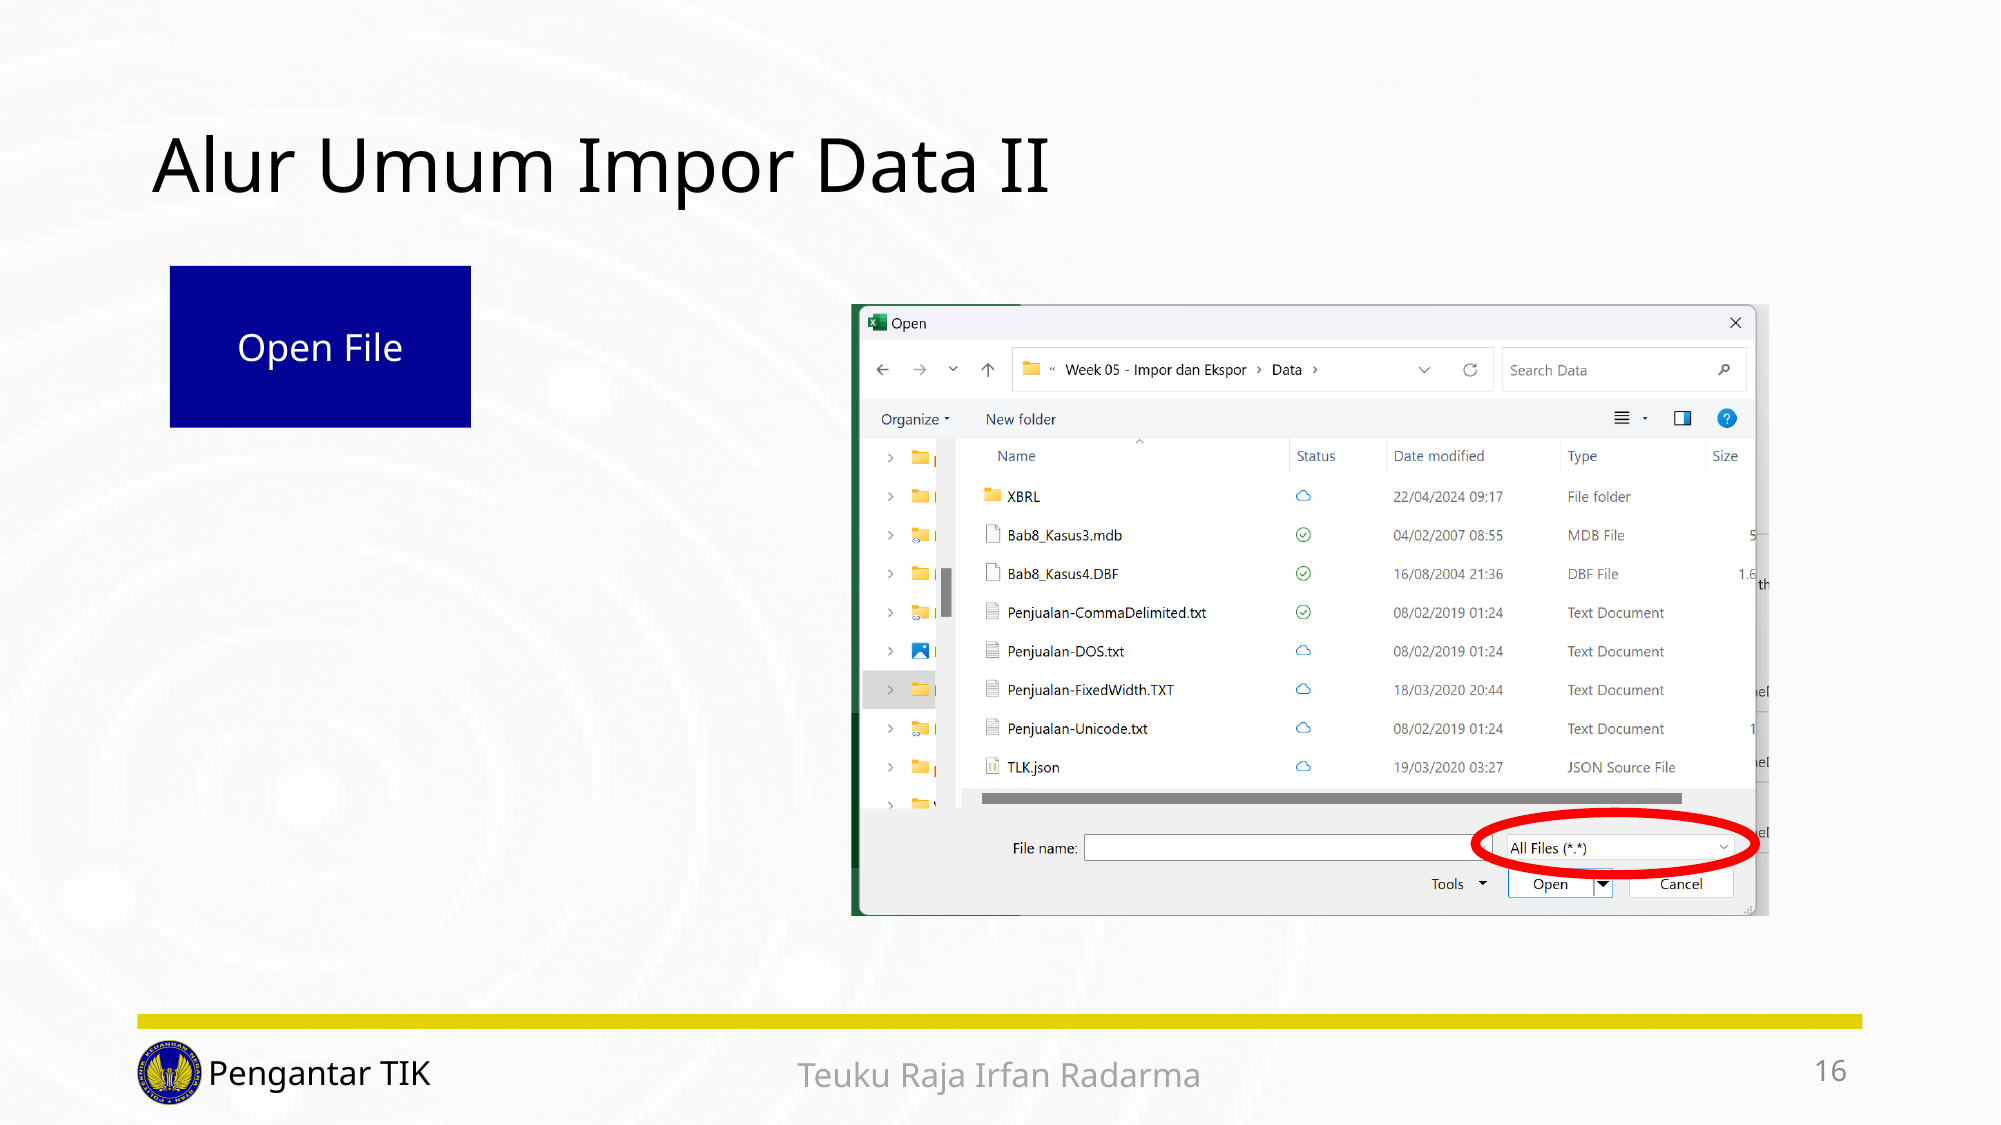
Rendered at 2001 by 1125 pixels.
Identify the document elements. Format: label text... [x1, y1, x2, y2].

picture [137, 1040, 202, 1105]
picture [851, 303, 1770, 916]
title Alur Umum Impor Data II [137, 59, 1863, 278]
slide_number 16 [1412, 1042, 1863, 1103]
text_box Open File [169, 265, 472, 429]
